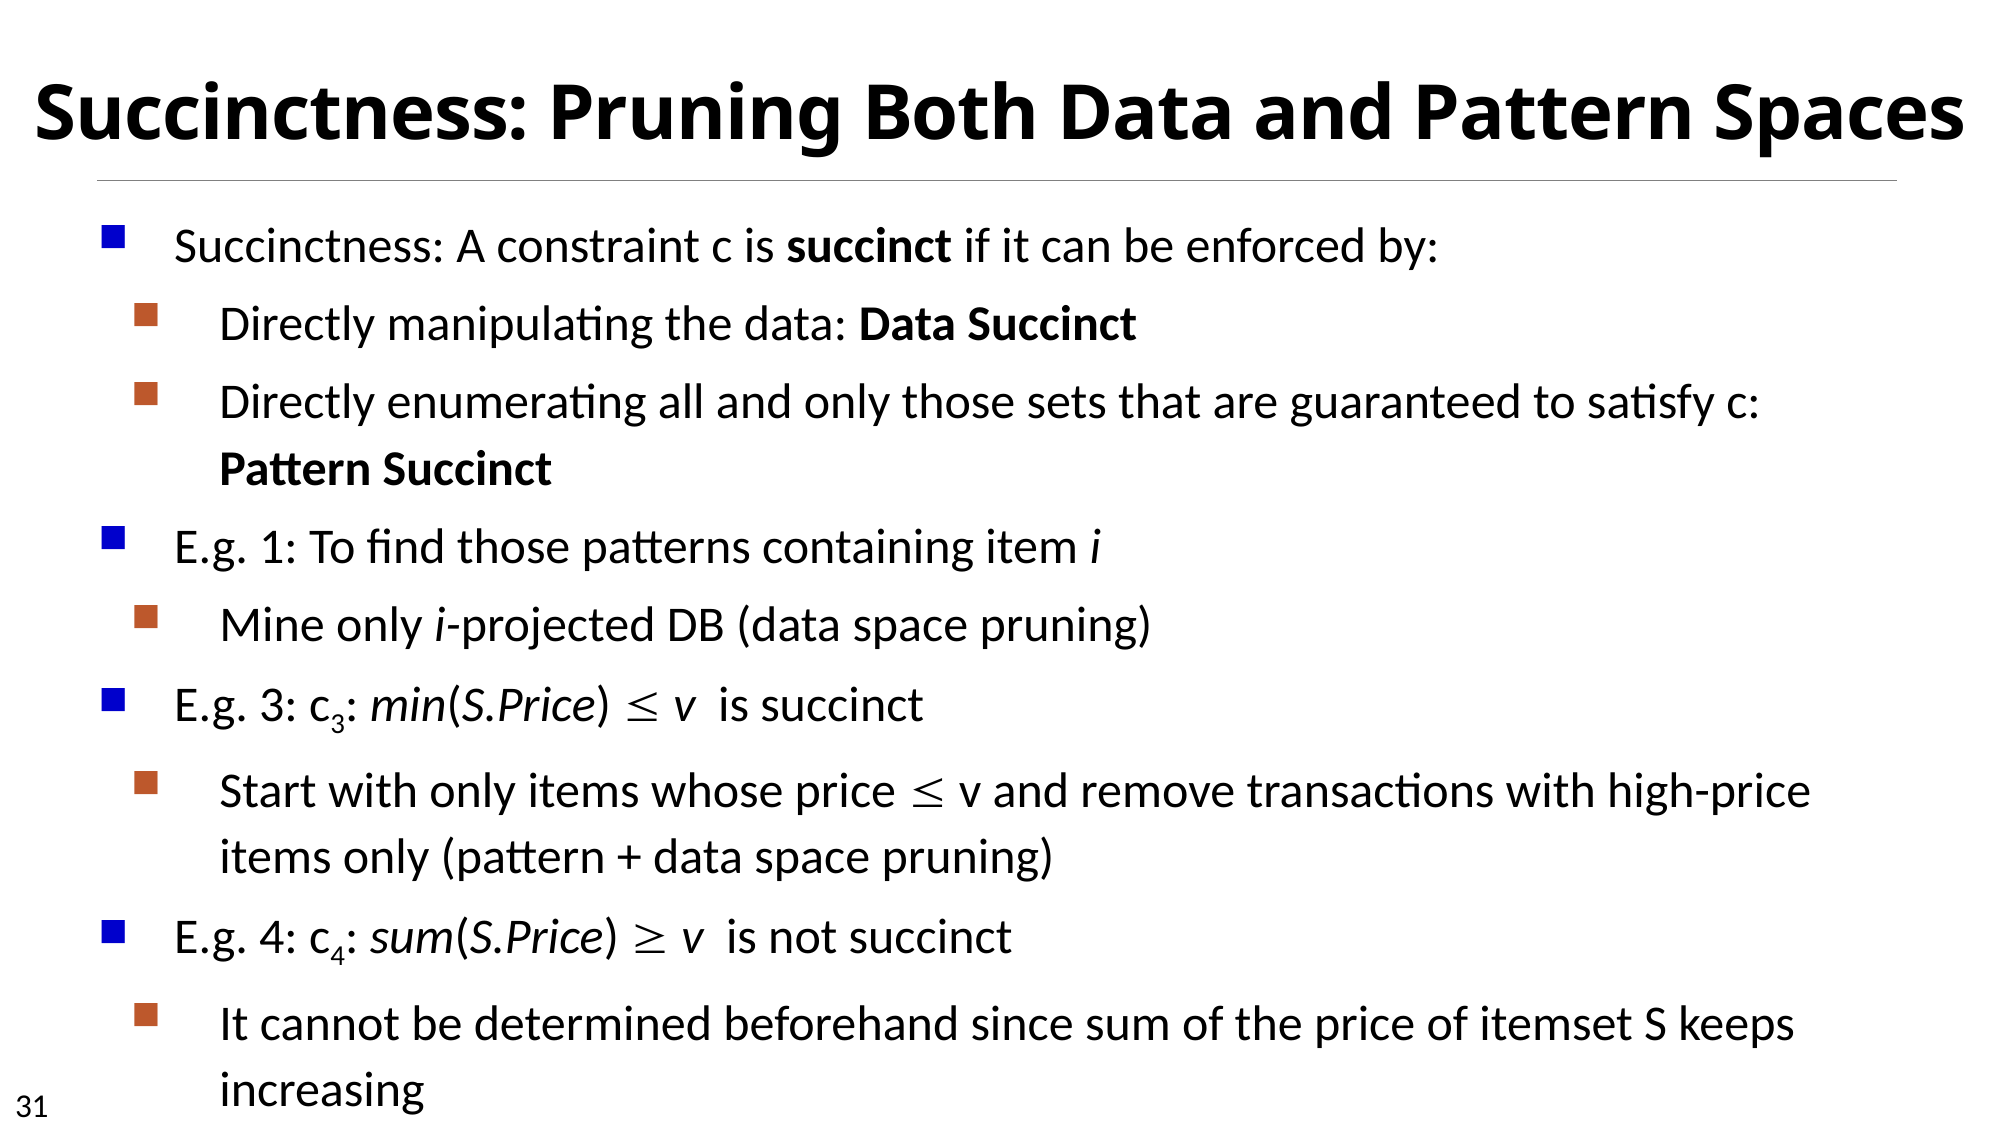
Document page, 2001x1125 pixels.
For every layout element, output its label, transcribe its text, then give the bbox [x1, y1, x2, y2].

list Succinctness: A constraint c is succinct if it can be enforced by: Directly manipulating the data: Data Succinct Directly enumerating all and only those sets that are guaranteed to satisfy c: Pattern Succinct E.g. 1: To find those patterns containing item i Mine only i-projected DB (data space pruning) E.g. 3: c3: min(S.Price)  v is succinct Start with only items whose price  v and remove transactions with high-price items only (pattern + data space pruning) E.g. 4: c4: sum(S.Price)  v is not succinct It cannot be determined beforehand since sum of the price of itemset S keeps increasing [83, 198, 1863, 1094]
title Succinctness: Pruning Both Data and Pattern Spaces [0, 54, 2000, 163]
